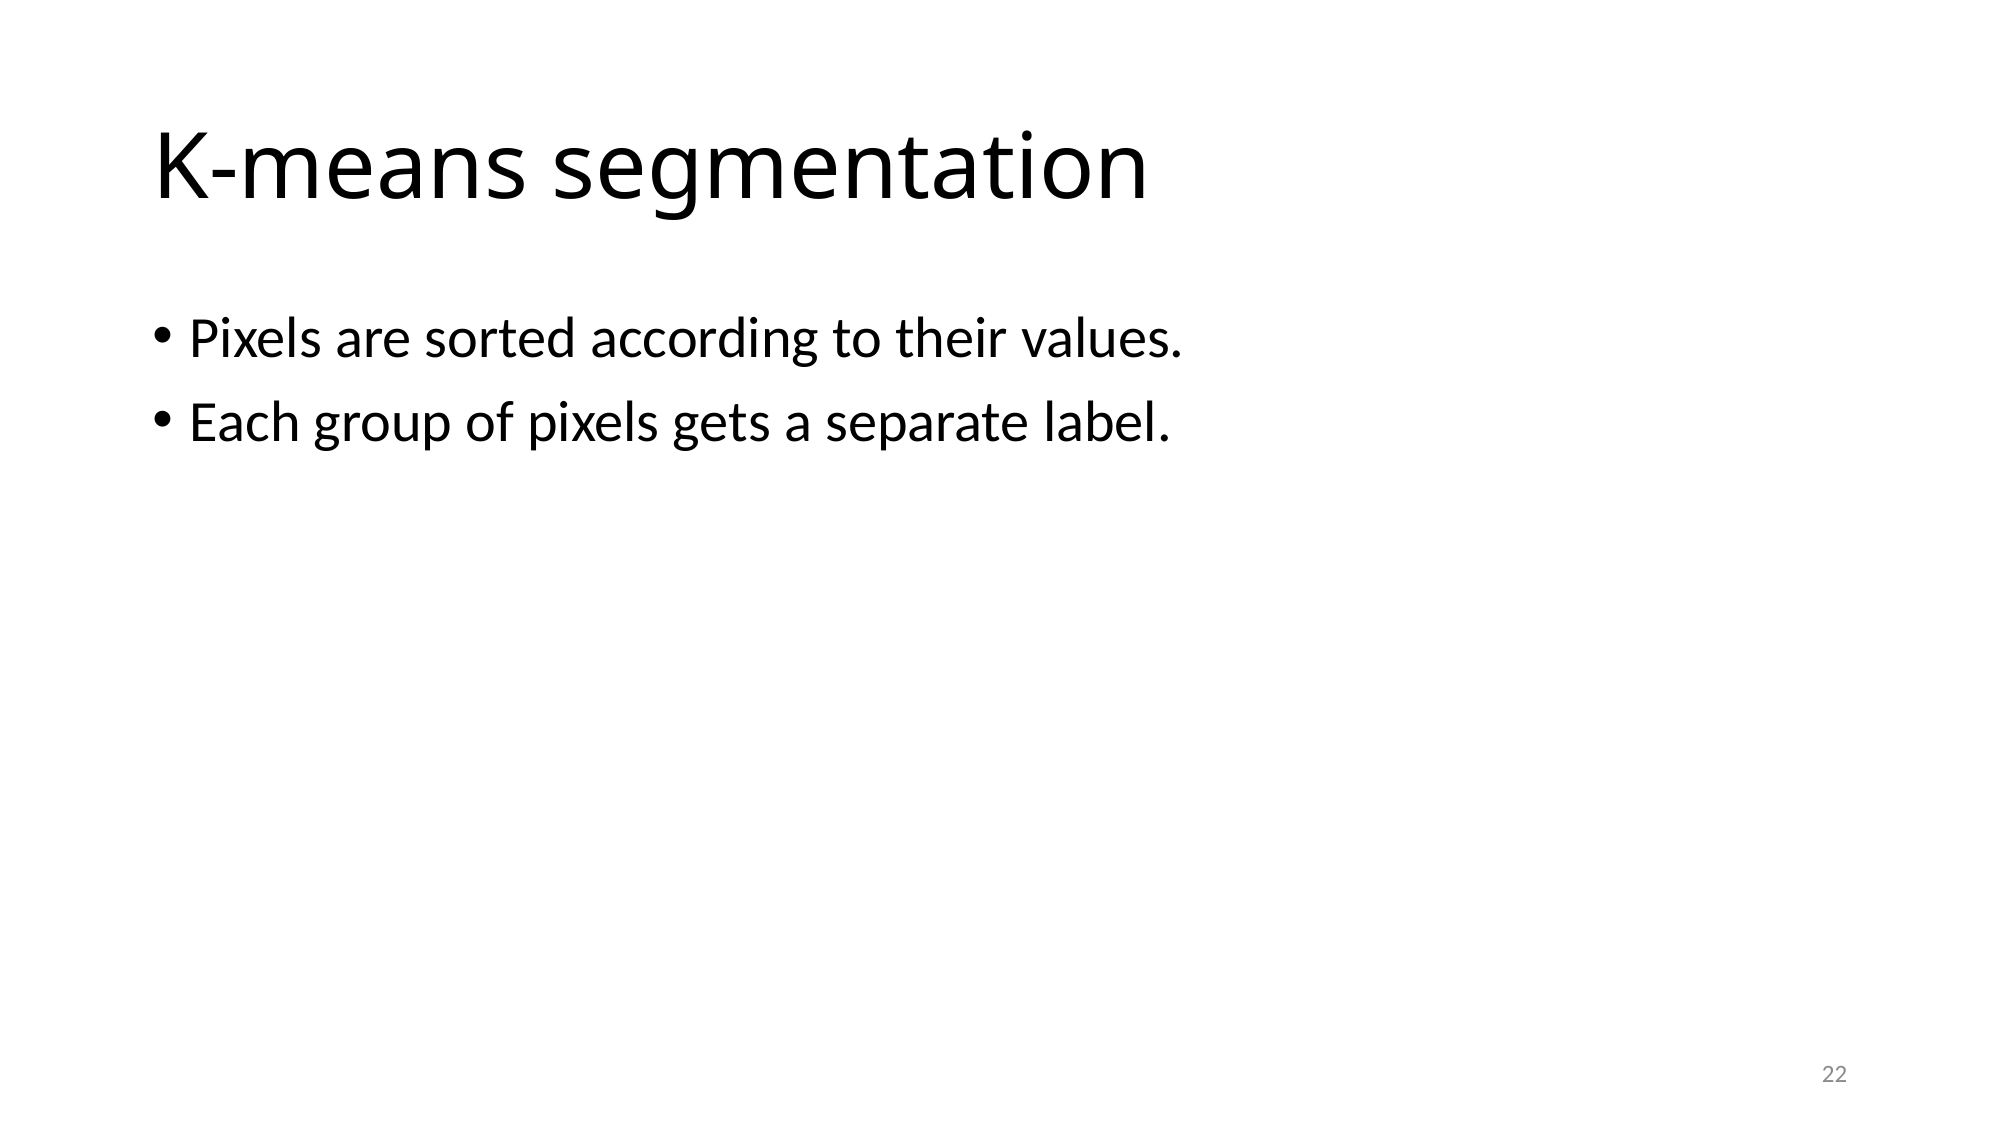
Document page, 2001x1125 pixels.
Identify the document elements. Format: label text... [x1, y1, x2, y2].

slide_number 22 [1412, 1042, 1863, 1103]
list Pixels are sorted according to their values. Each group of pixels gets a separate label. [137, 299, 1863, 1014]
title K-means segmentation [137, 59, 1863, 278]
